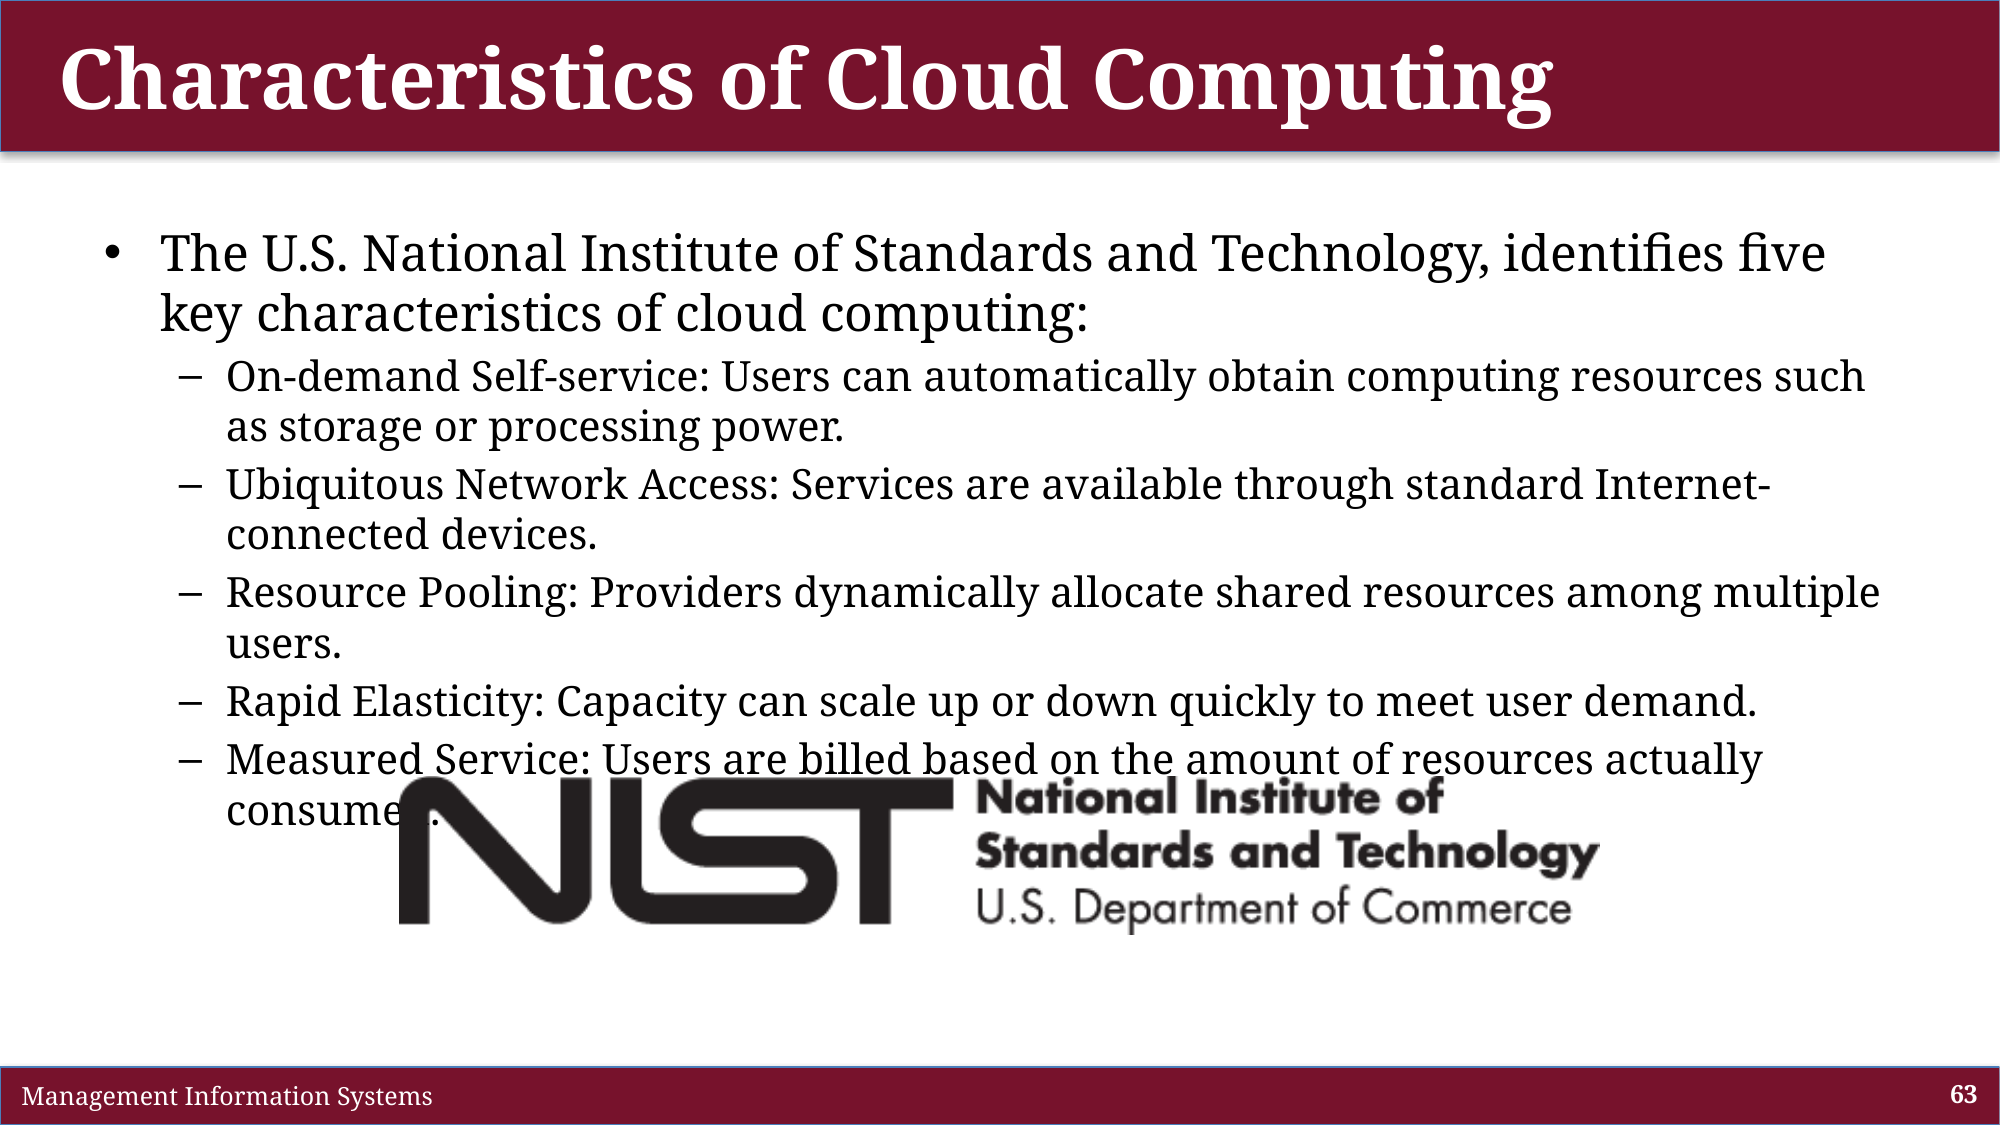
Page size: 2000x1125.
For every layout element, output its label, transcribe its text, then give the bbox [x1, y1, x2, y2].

title Characteristics of Cloud Computing [0, 0, 2000, 152]
text_box [475, 1066, 1649, 1125]
list The U.S. National Institute of Standards and Technology, identifies five key characteristics of cloud computing: On-demand Self-service: Users can automatically obtain computing resources such as storage or processing power. Ubiquitous Network Access: Services are available through standard Internet-connected devices. Resource Pooling: Providers dynamically allocate shared resources among multiple users. Rapid Elasticity: Capacity can scale up or down quickly to meet user demand. Measured Service: Users are billed based on the amount of resources actually consumed. [88, 213, 1911, 1047]
footer Management Information Systems [0, 1066, 475, 1125]
slide_number 63 [1649, 1066, 2000, 1125]
picture [399, 776, 1600, 935]
